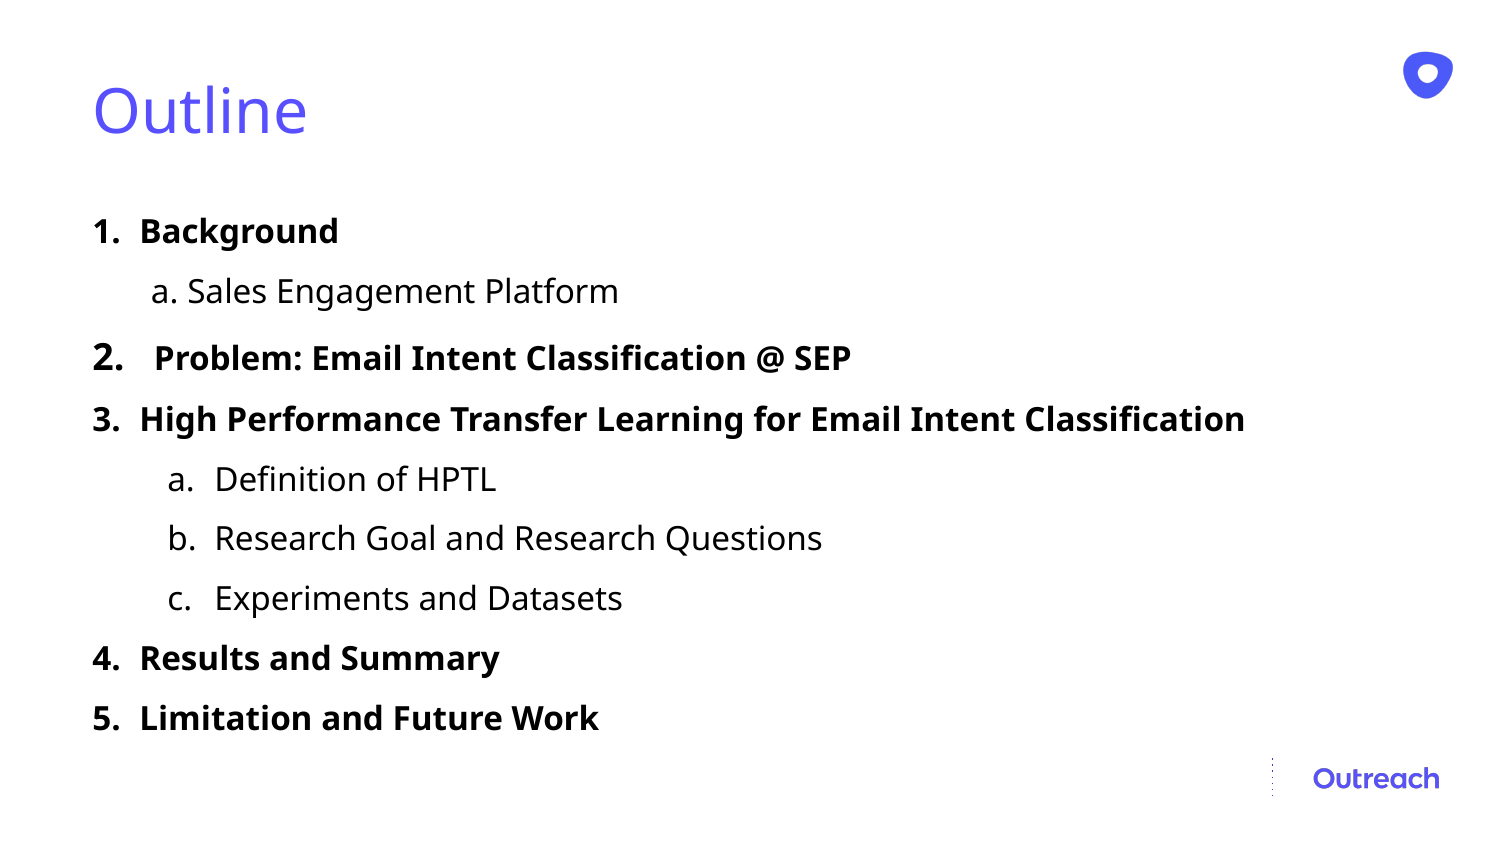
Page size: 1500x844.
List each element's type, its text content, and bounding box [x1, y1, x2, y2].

list Background Sales Engagement Platform Problem: Email Intent Classification @ SEP High Performance Transfer Learning for Email Intent Classification Definition of HPTL Research Goal and Research Questions Experiments and Datasets Results and Summary Limitation and Future Work [77, 175, 1334, 748]
picture [1403, 50, 1453, 100]
picture [1307, 739, 1459, 811]
title Outline [77, 34, 1085, 161]
